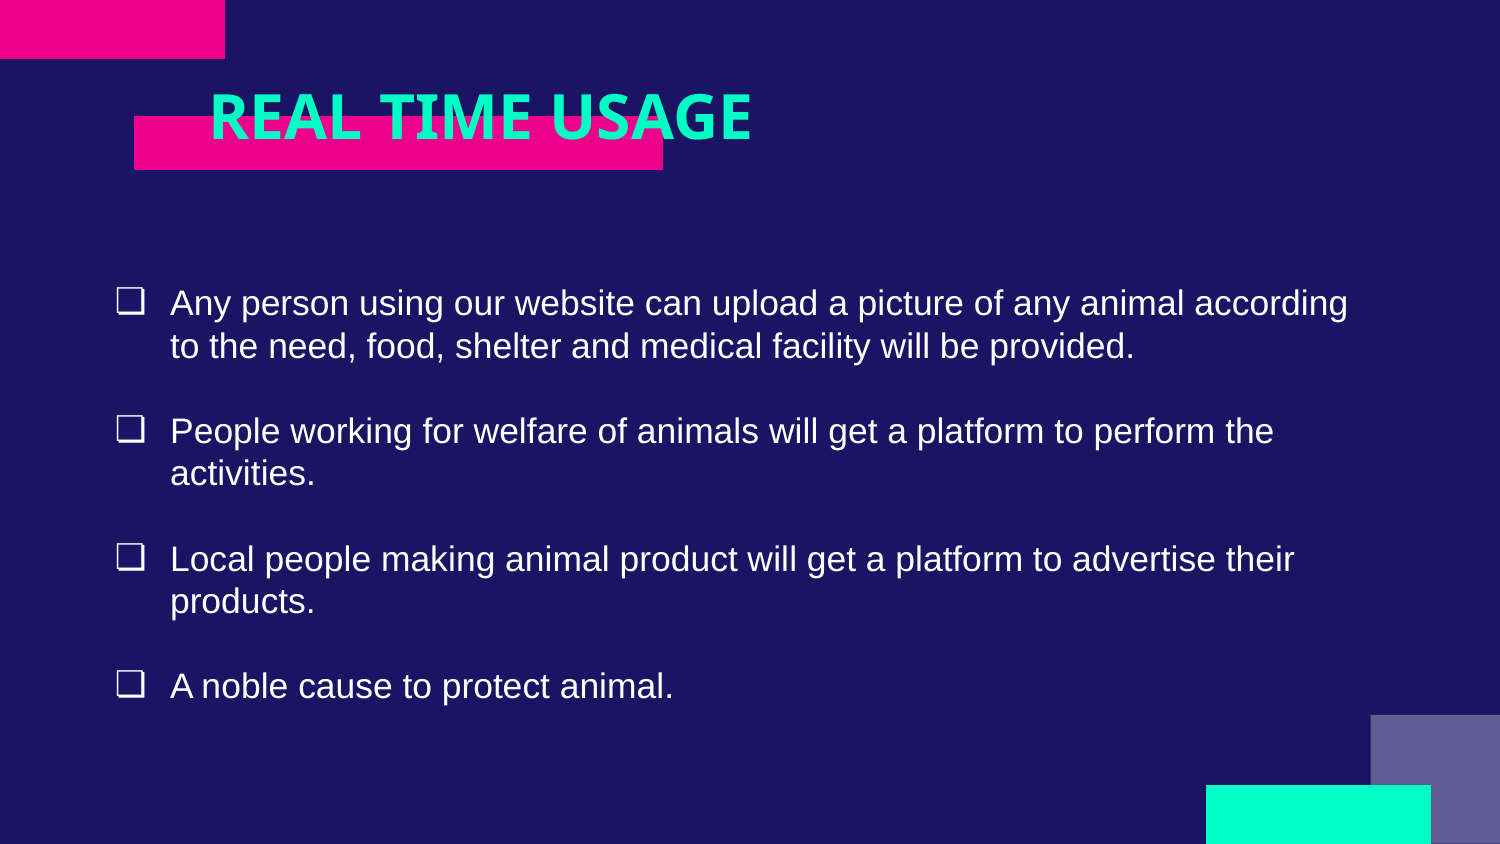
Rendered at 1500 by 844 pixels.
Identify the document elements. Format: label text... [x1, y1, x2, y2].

picture [134, 116, 663, 171]
text_box Any person using our website can upload a picture of any animal according to the need, food, shelter and medical facility will be provided. People working for welfare of animals will get a platform to perform the activities. Local people making animal product will get a platform to advertise their products. A noble cause to protect animal. [80, 272, 1373, 833]
title REAL TIME USAGE [0, 62, 1022, 172]
